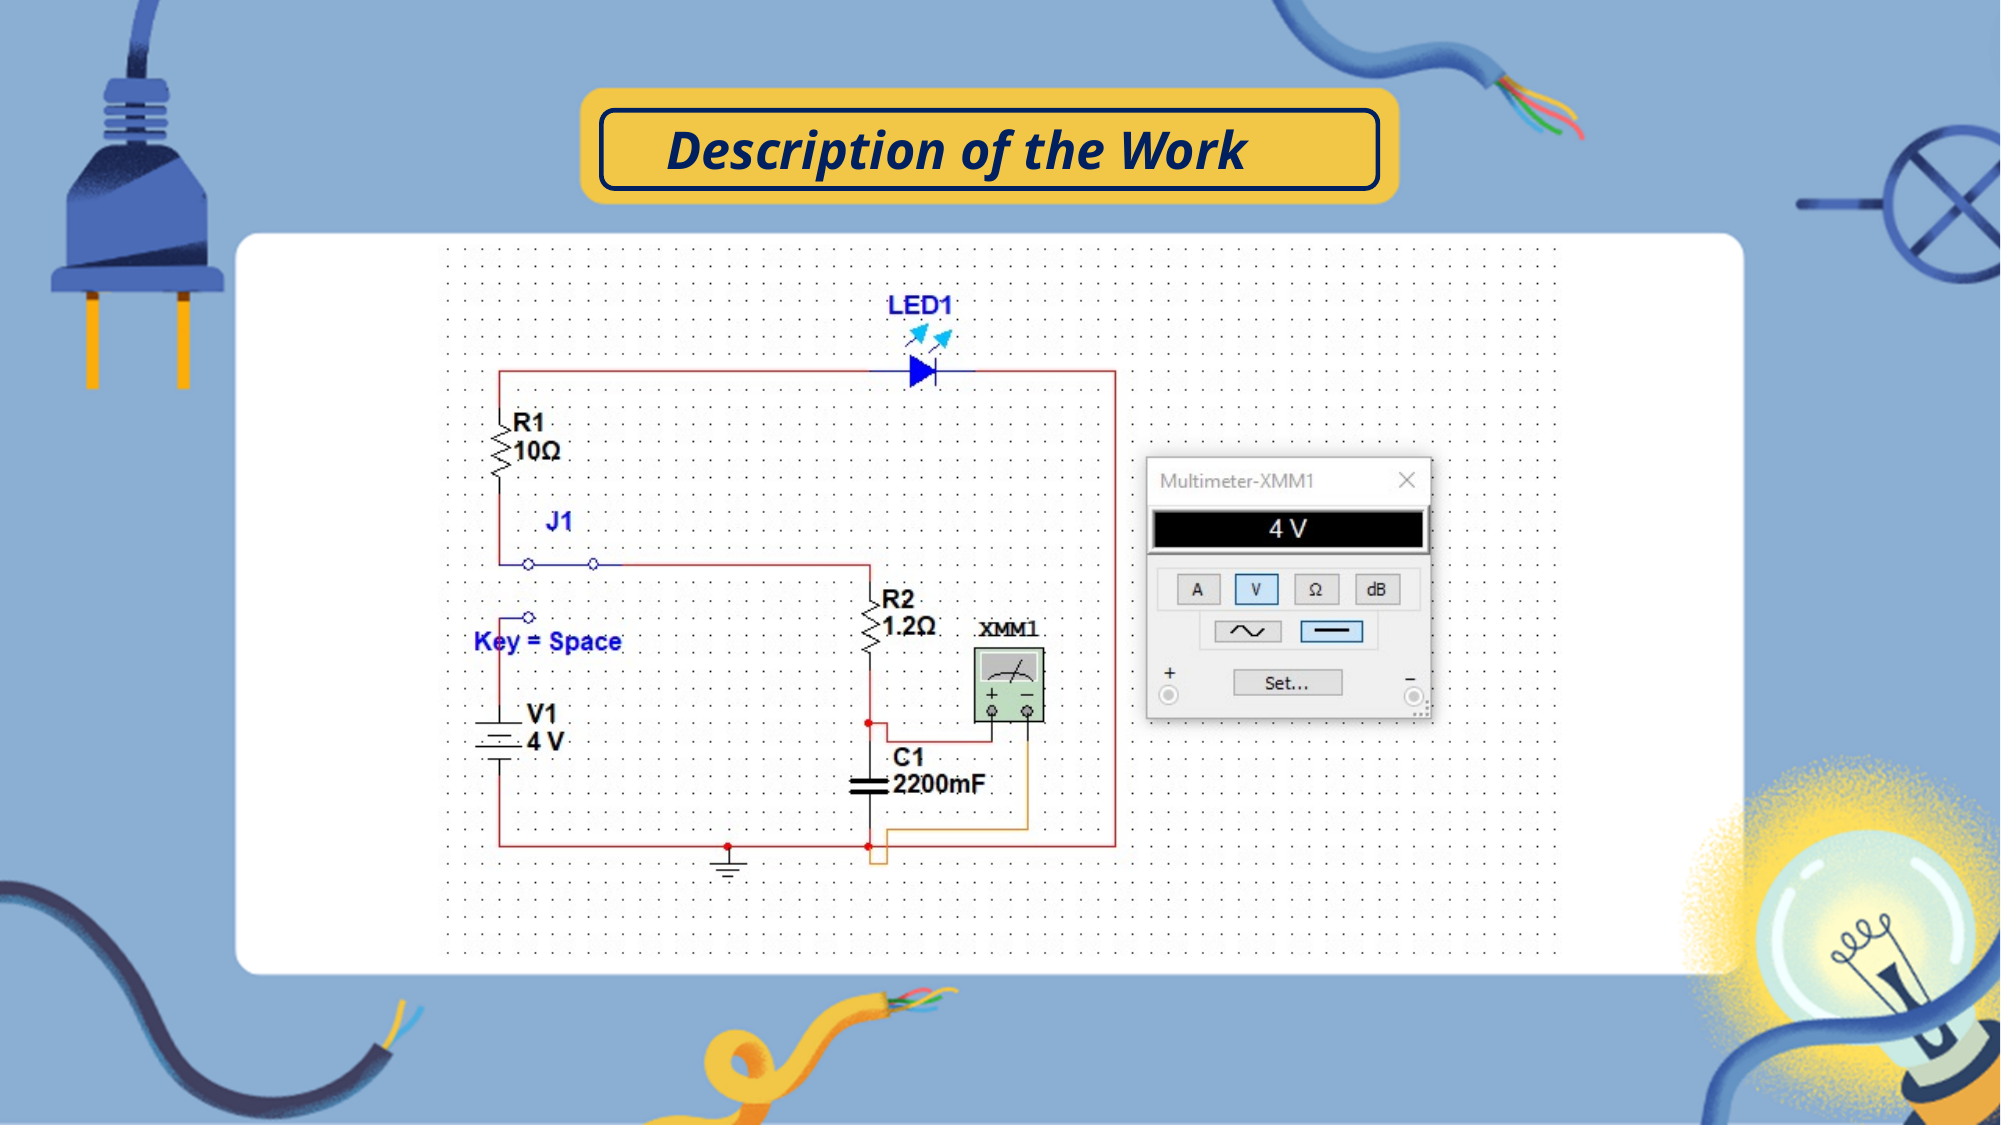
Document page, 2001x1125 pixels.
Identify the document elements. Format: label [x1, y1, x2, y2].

picture [0, 0, 2001, 1125]
text_box [600, 109, 1379, 190]
